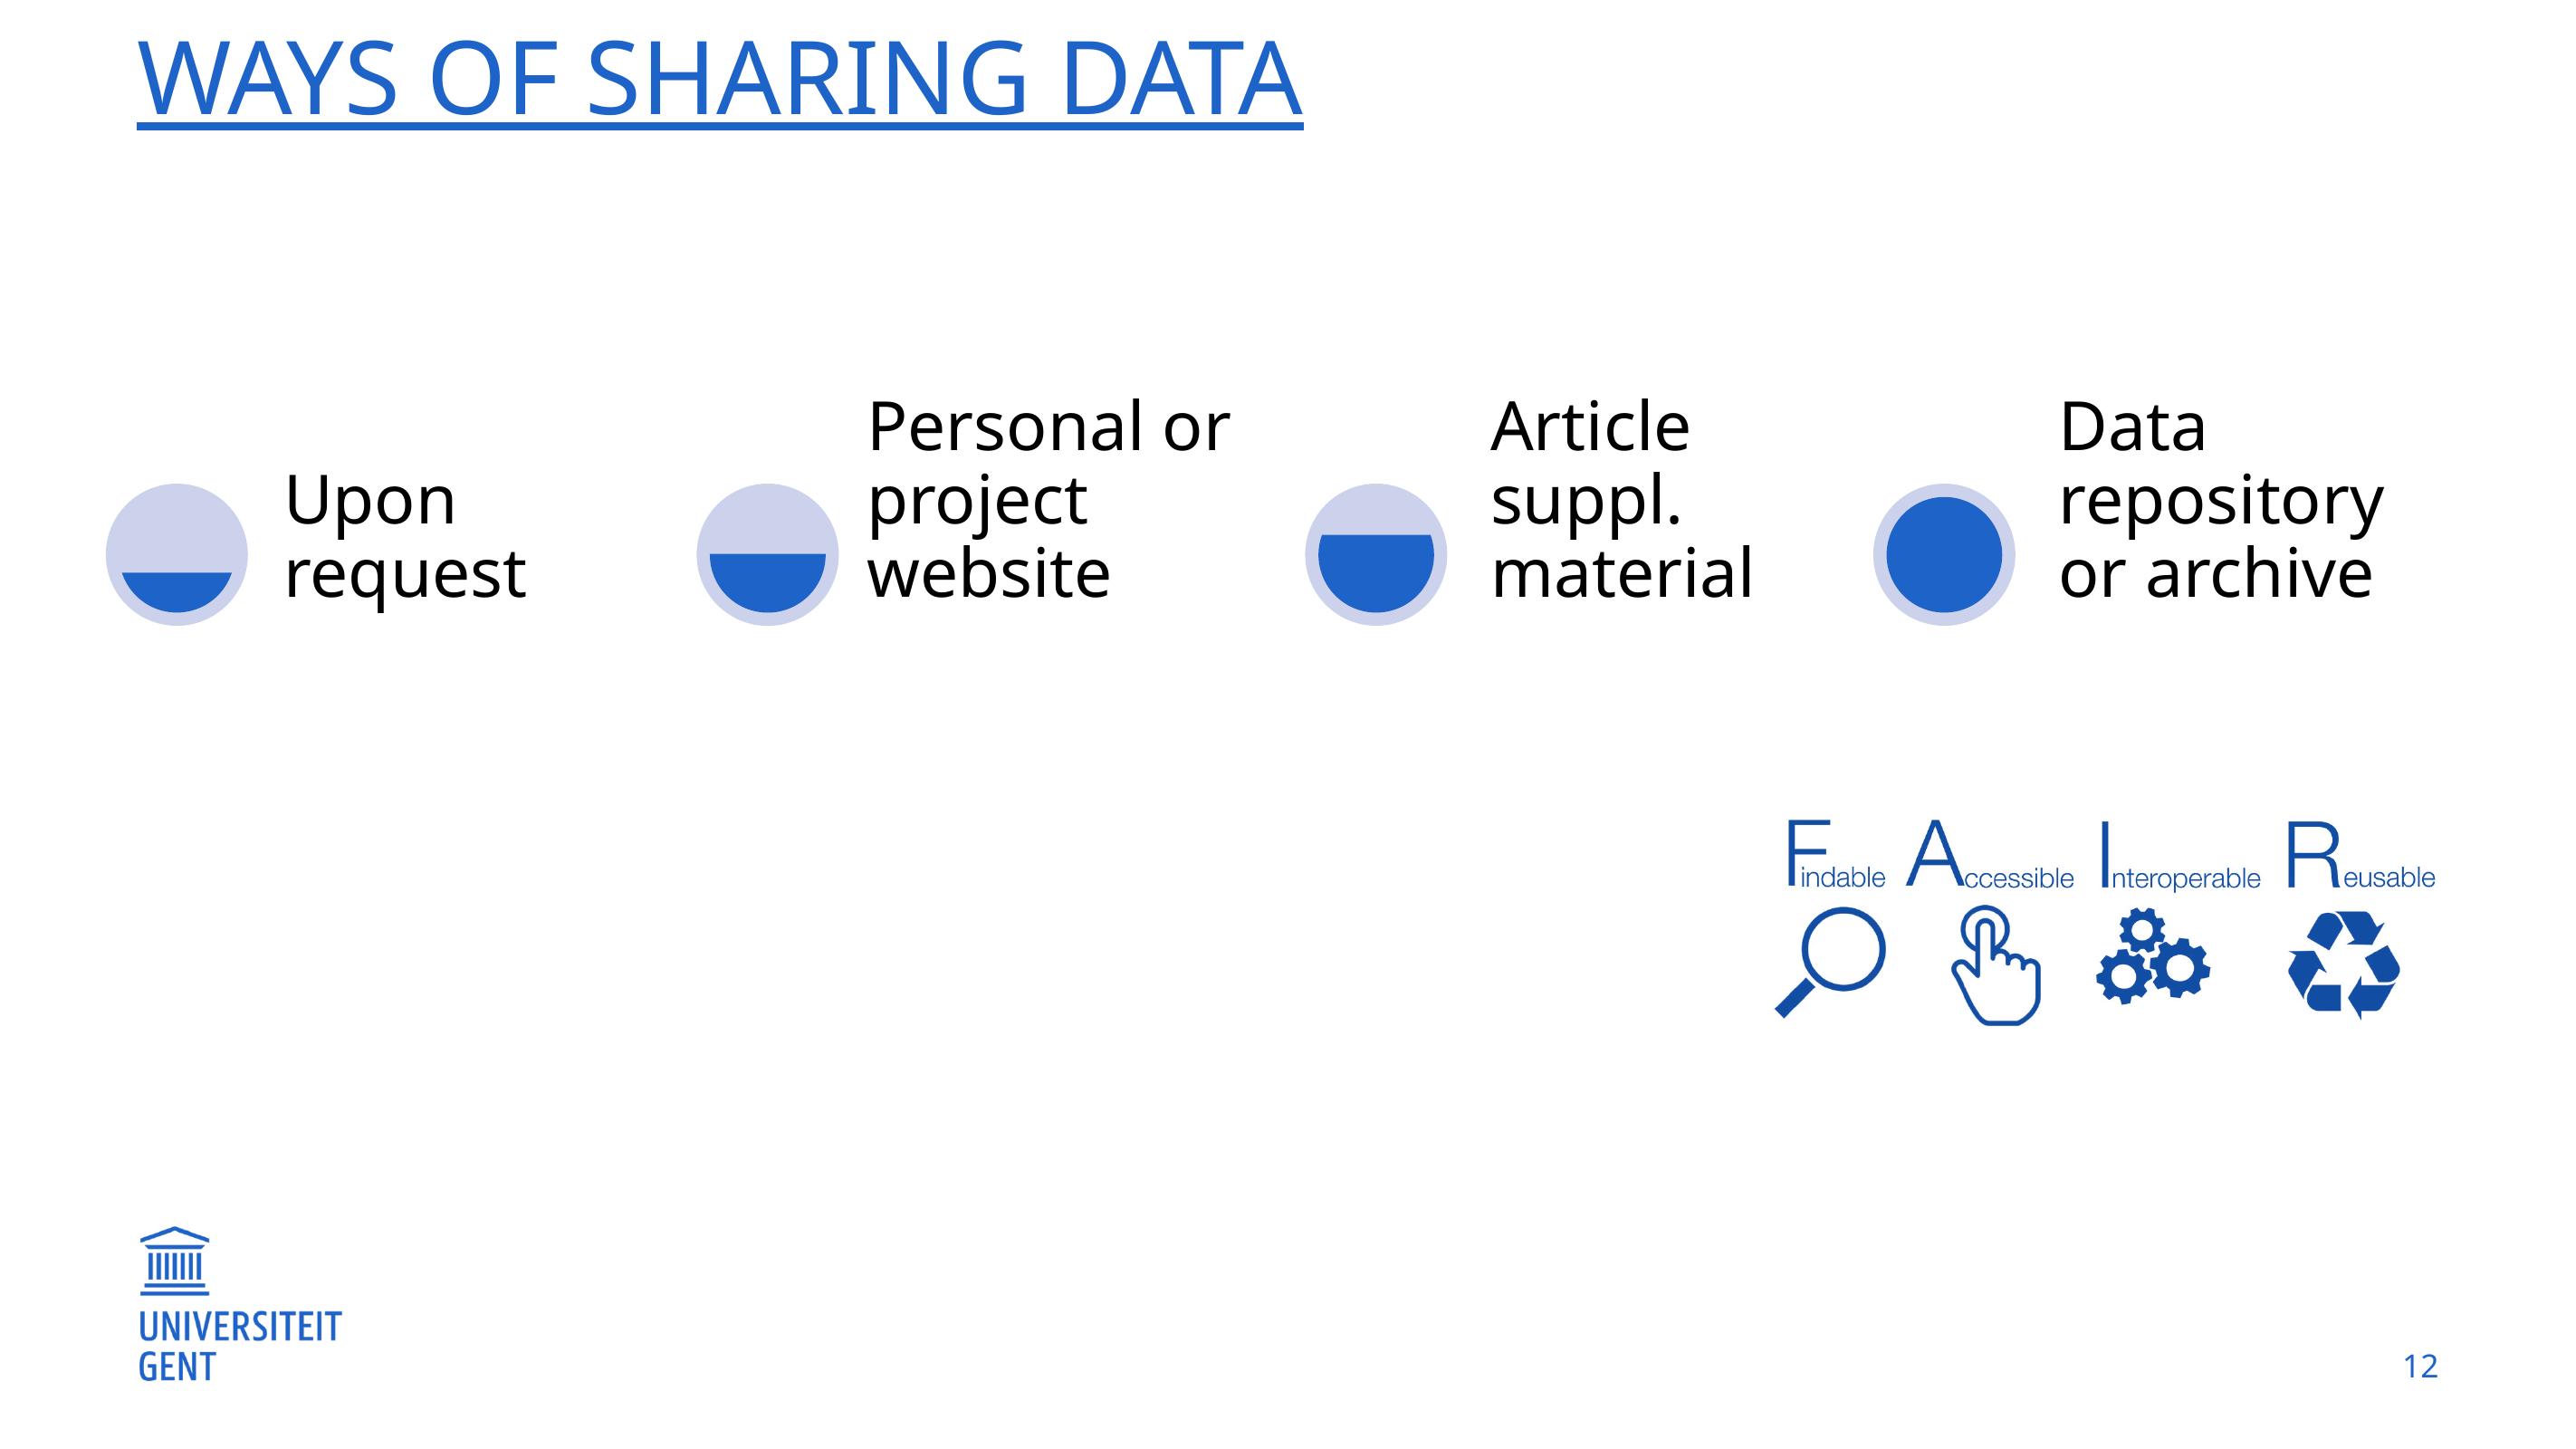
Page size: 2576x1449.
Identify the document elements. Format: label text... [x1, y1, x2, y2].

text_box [696, 484, 1274, 627]
picture [72, 1174, 415, 1449]
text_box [1305, 484, 1872, 626]
slide_number 12 [2315, 1329, 2453, 1407]
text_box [105, 484, 691, 626]
picture [1742, 802, 2453, 1044]
title ways of sharing data [123, 20, 2456, 149]
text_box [1872, 484, 2466, 626]
